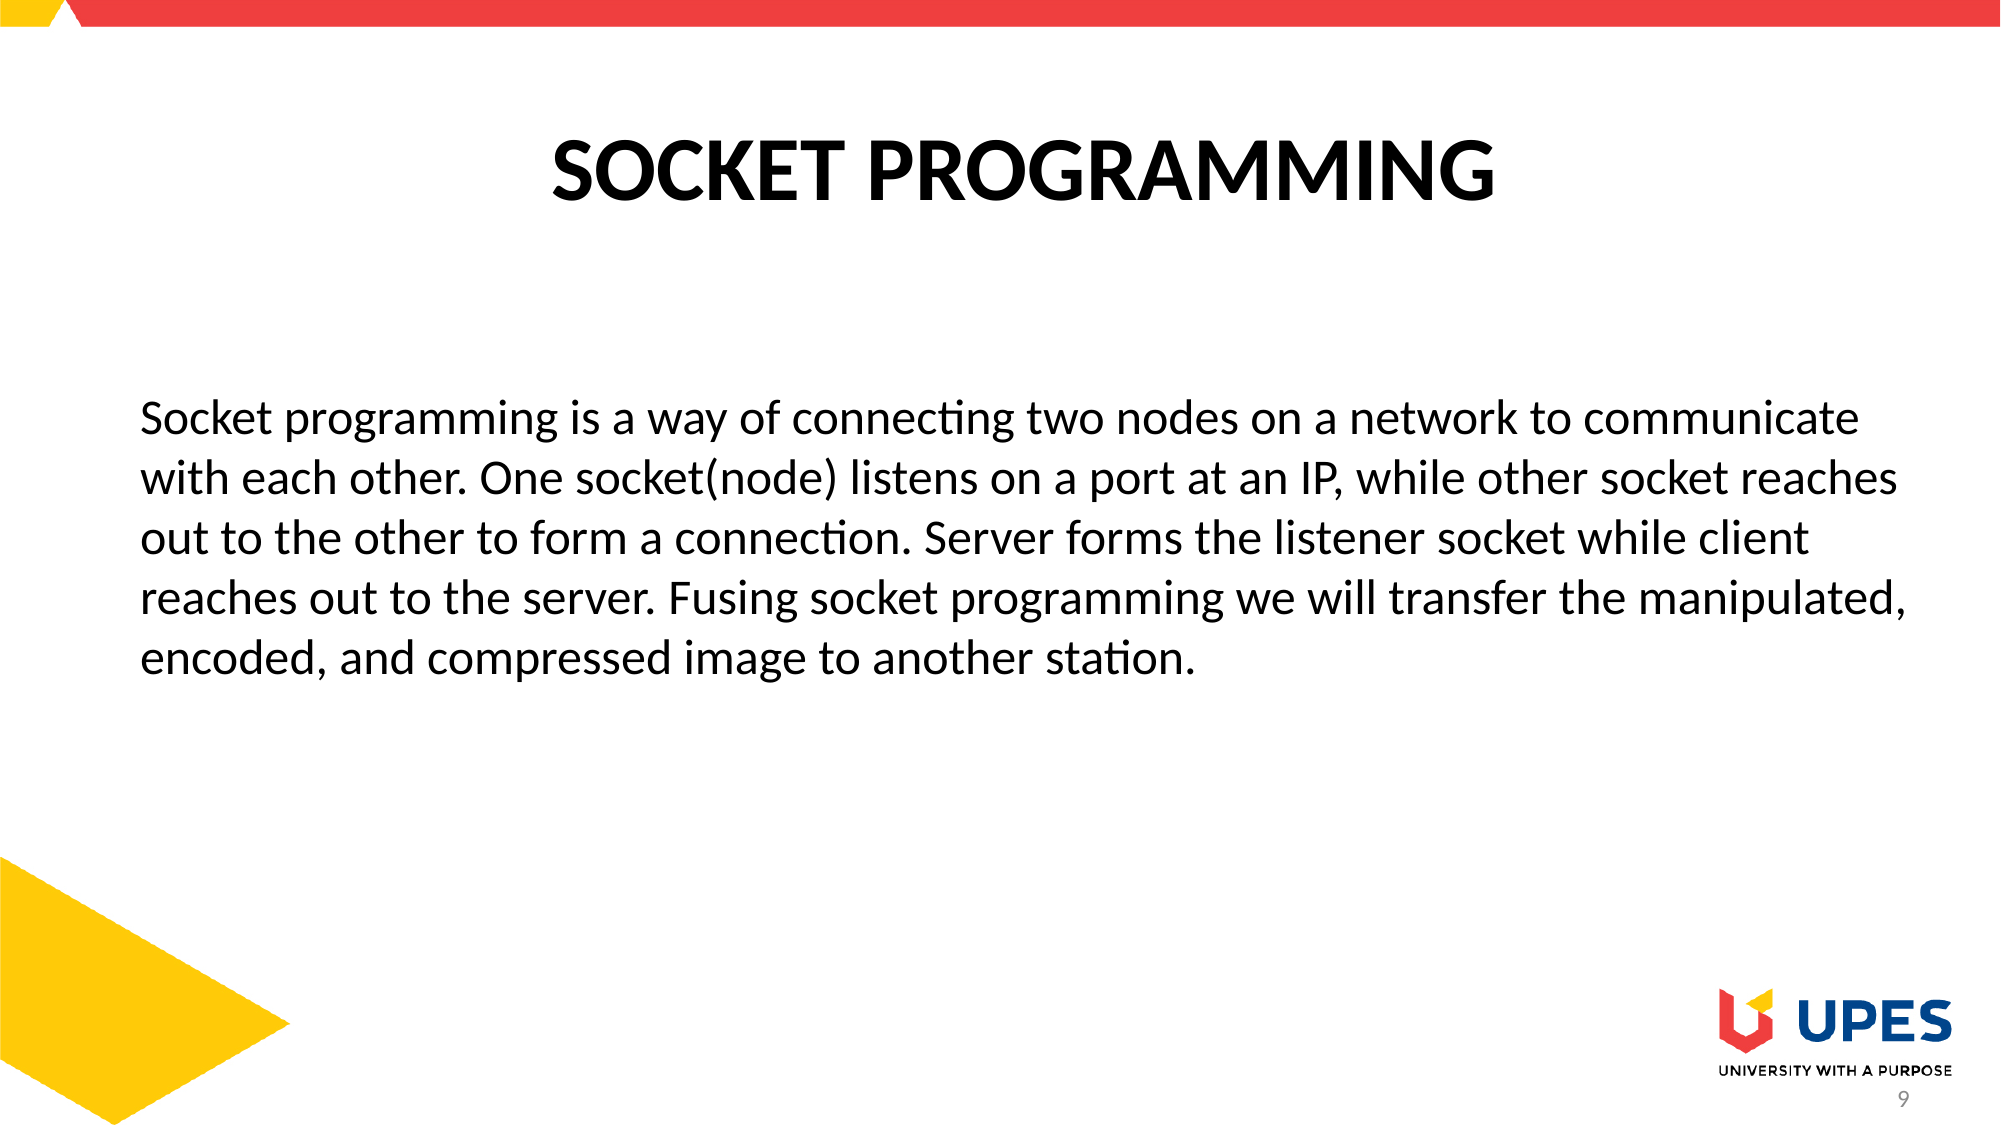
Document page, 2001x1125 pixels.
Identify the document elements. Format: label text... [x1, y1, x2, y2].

picture [0, 0, 2001, 1125]
list Socket programming is a way of connecting two nodes on a network to communicate with each other. One socket(node) listens on a port at an IP, while other socket reaches out to the other to form a connection. Server forms the listener socket while client reaches out to the server. Fusing socket programming we will transfer the manipulated, encoded, and compressed image to another station. [125, 376, 1925, 1120]
title SOCKET PROGRAMMING [125, 70, 1925, 258]
